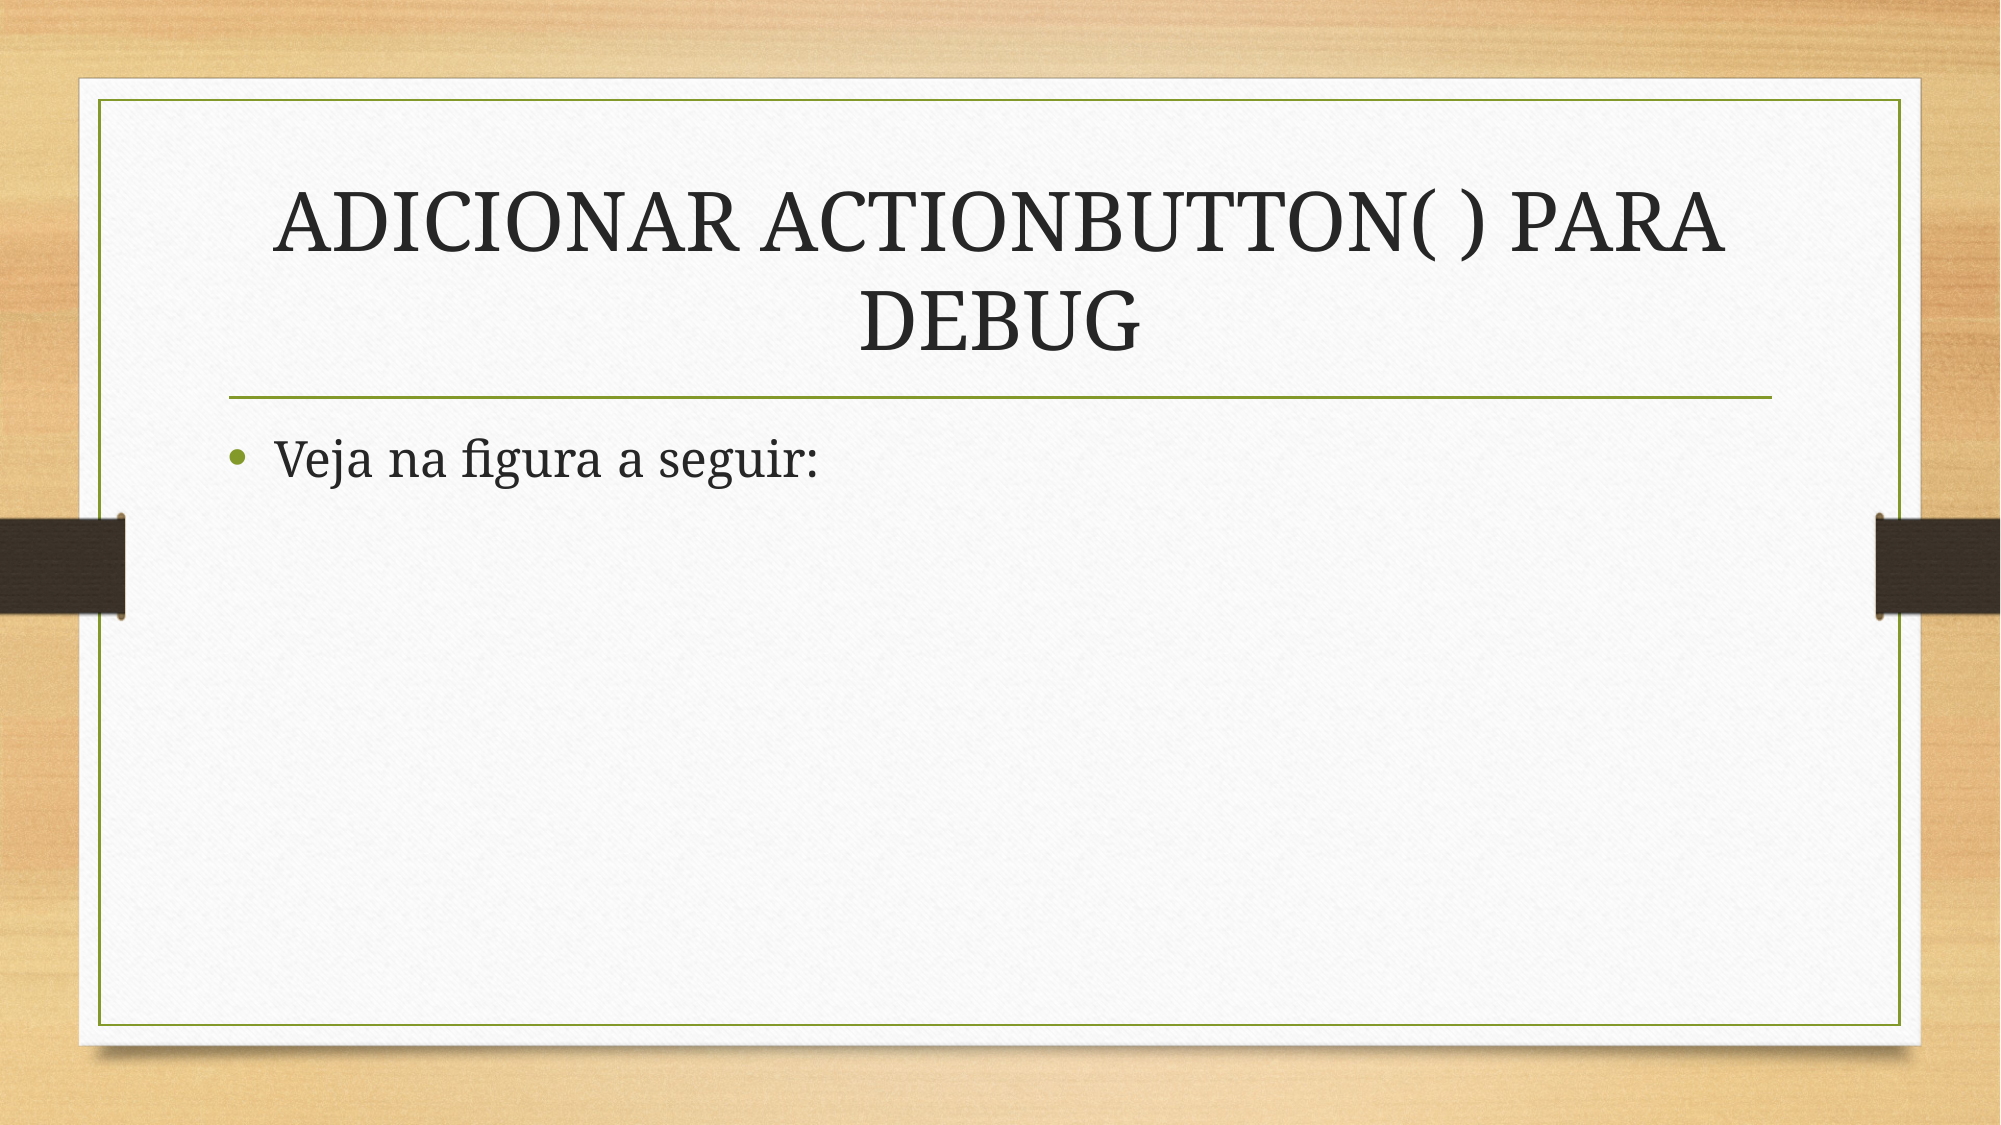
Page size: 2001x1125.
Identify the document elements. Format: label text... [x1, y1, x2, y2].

picture [0, 0, 2001, 1125]
title ADICIONAR ACTIONBUTTON( ) PARA DEBUG [212, 161, 1788, 375]
list Veja na figura a seguir: [212, 419, 1769, 964]
